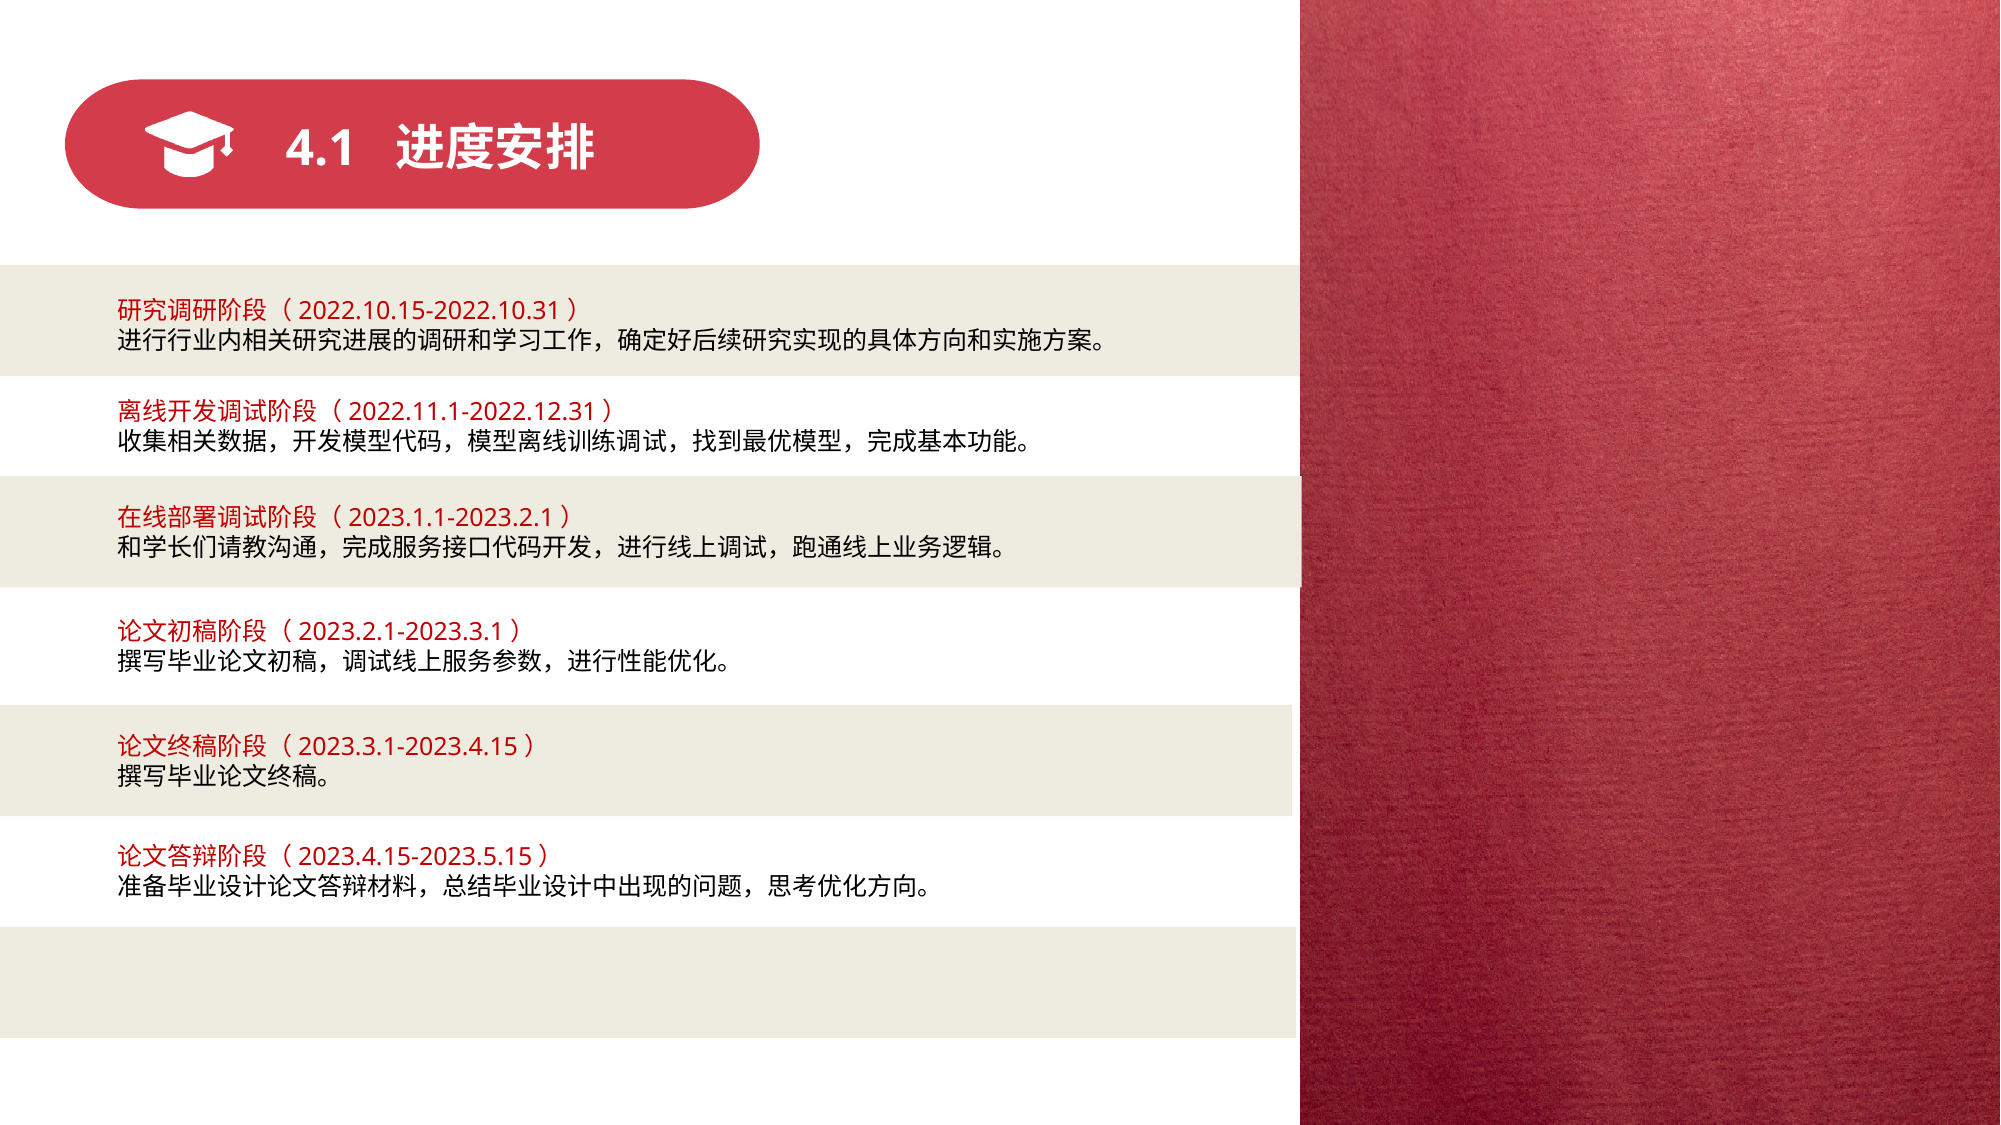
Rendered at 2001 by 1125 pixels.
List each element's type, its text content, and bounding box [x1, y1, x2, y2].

text_box 研究调研阶段（2022.10.15-2022.10.31） 进行行业内相关研究进展的调研和学习工作，确定好后续研究实现的具体方向和实施方案。 [102, 287, 1295, 363]
text_box [0, 474, 1295, 589]
text_box [65, 80, 759, 208]
text_box 离线开发调试阶段（2022.11.1-2022.12.31） 收集相关数据，开发模型代码，模型离线训练调试，找到最优模型，完成基本功能。 [102, 388, 1295, 463]
text_box [0, 925, 1295, 1040]
text_box 在线部署调试阶段（2023.1.1-2023.2.1） 和学长们请教沟通，完成服务接口代码开发，进行线上调试，跑通线上业务逻辑。 [102, 493, 1295, 569]
text_box 论文答辩阶段（2023.4.15-2023.5.15） 准备毕业设计论文答辩材料，总结毕业设计中出现的问题，思考优化方向。 [102, 833, 1103, 908]
picture [1300, 0, 2000, 1125]
picture [137, 93, 240, 195]
text_box [0, 263, 1295, 378]
text_box 论文初稿阶段（2023.2.1-2023.3.1） 撰写毕业论文初稿，调试线上服务参数，进行性能优化。 [102, 608, 1226, 683]
text_box 论文终稿阶段（2023.3.1-2023.4.15） 撰写毕业论文终稿。 [102, 722, 1103, 798]
text_box [0, 703, 1294, 818]
text_box 4.1 进度安排 [257, 107, 715, 183]
